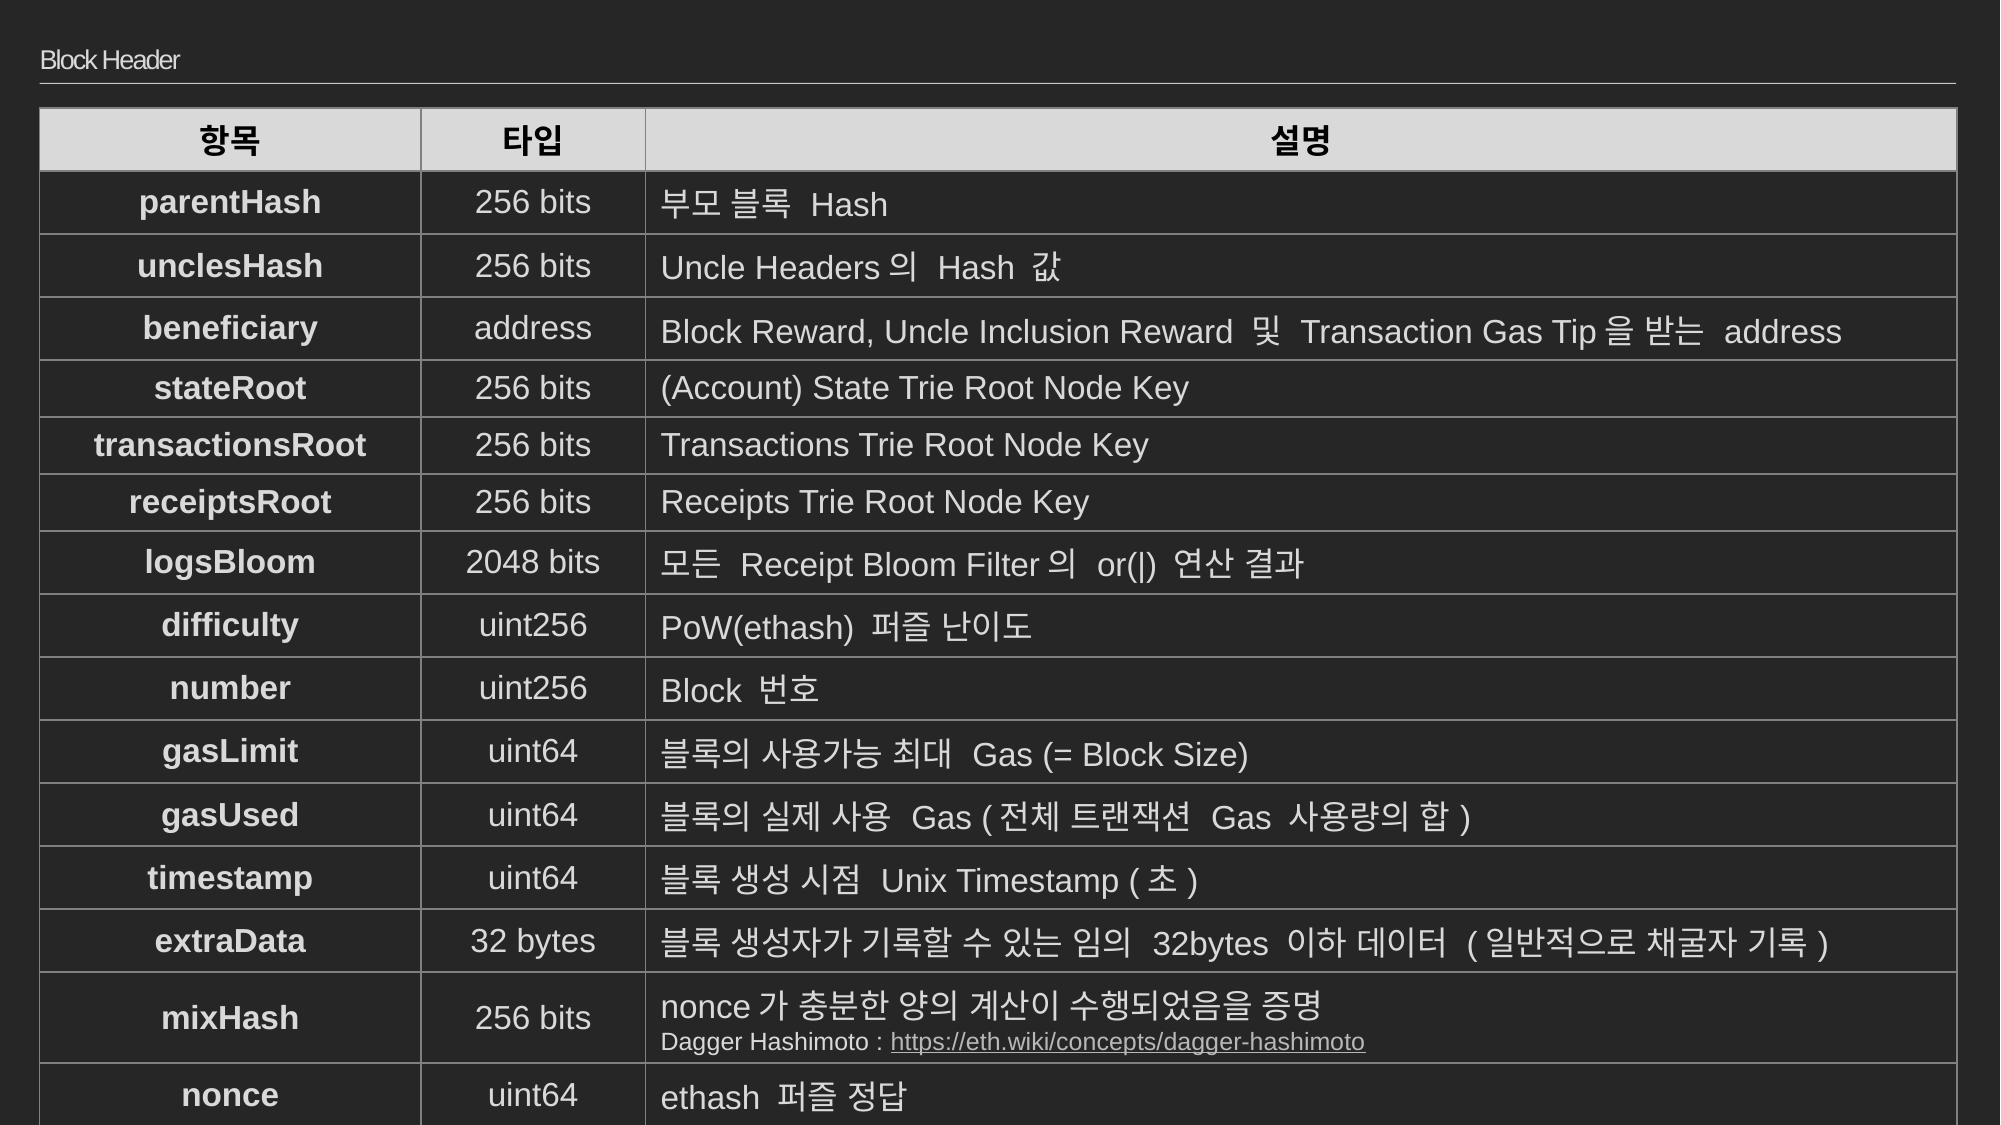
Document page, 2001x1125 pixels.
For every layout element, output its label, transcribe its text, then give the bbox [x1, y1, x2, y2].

title Block Header [39, 31, 1961, 84]
table_cell 블록의 사용가능 최대 Gas (= Block Size) [646, 721, 1956, 782]
table_cell gasLimit [40, 721, 420, 782]
table_cell Receipts Trie Root Node Key [646, 475, 1956, 530]
table_cell 256 bits [422, 172, 645, 233]
table_header 타입 [422, 109, 645, 170]
table_cell Block 번호 [646, 658, 1956, 719]
table_cell 부모 블록 Hash [646, 172, 1956, 233]
table_cell (Account) State Trie Root Node Key [646, 361, 1956, 416]
table_cell receiptsRoot [40, 475, 420, 530]
table_cell 블록의 실제 사용 Gas (전체 트랜잭션 Gas 사용량의 합) [646, 784, 1956, 845]
table_cell logsBloom [40, 532, 420, 593]
table_header 항목 [40, 109, 420, 170]
table_cell timestamp [40, 847, 420, 908]
table_cell unclesHash [40, 235, 420, 296]
table_cell 256 bits [422, 973, 645, 1062]
table_cell 모든 Receipt Bloom Filter의 or(|) 연산 결과 [646, 532, 1956, 593]
table_cell 256 bits [422, 475, 645, 530]
table_header 설명 [646, 109, 1956, 170]
table_cell address [422, 298, 645, 359]
table_cell 32 bytes [422, 910, 645, 971]
table_cell extraData [40, 910, 420, 971]
table_cell 블록 생성자가 기록할 수 있는 임의 32bytes 이하 데이터 (일반적으로 채굴자 기록) [646, 910, 1956, 971]
table_cell uint64 [422, 721, 645, 782]
table_cell stateRoot [40, 361, 420, 416]
table_cell parentHash [40, 172, 420, 233]
table_cell PoW(ethash) 퍼즐 난이도 [646, 595, 1956, 656]
table_cell uint64 [422, 847, 645, 908]
table_cell uint64 [422, 1064, 645, 1125]
table_cell beneficiary [40, 298, 420, 359]
table_cell 256 bits [422, 418, 645, 473]
table_cell uint256 [422, 658, 645, 719]
table_cell difficulty [40, 595, 420, 656]
table_cell transactionsRoot [40, 418, 420, 473]
table_cell 2048 bits [422, 532, 645, 593]
table_cell Block Reward, Uncle Inclusion Reward 및 Transaction Gas Tip을 받는 address [646, 298, 1956, 359]
table_cell uint256 [422, 595, 645, 656]
table_cell Transactions Trie Root Node Key [646, 418, 1956, 473]
table_cell gasUsed [40, 784, 420, 845]
table_cell mixHash [40, 973, 420, 1062]
table_cell ethash 퍼즐 정답 [646, 1064, 1956, 1125]
table_cell number [40, 658, 420, 719]
table_cell nonce가 충분한 양의 계산이 수행되었음을 증명 Dagger Hashimoto : https://eth.wiki/concepts/dagger-hashimoto [646, 973, 1956, 1062]
table_cell 256 bits [422, 361, 645, 416]
table_cell nonce [40, 1064, 420, 1125]
table_cell 256 bits [422, 235, 645, 296]
table_cell Uncle Headers의 Hash 값 [646, 235, 1956, 296]
table_cell 블록 생성 시점 Unix Timestamp (초) [646, 847, 1956, 908]
table_cell uint64 [422, 784, 645, 845]
